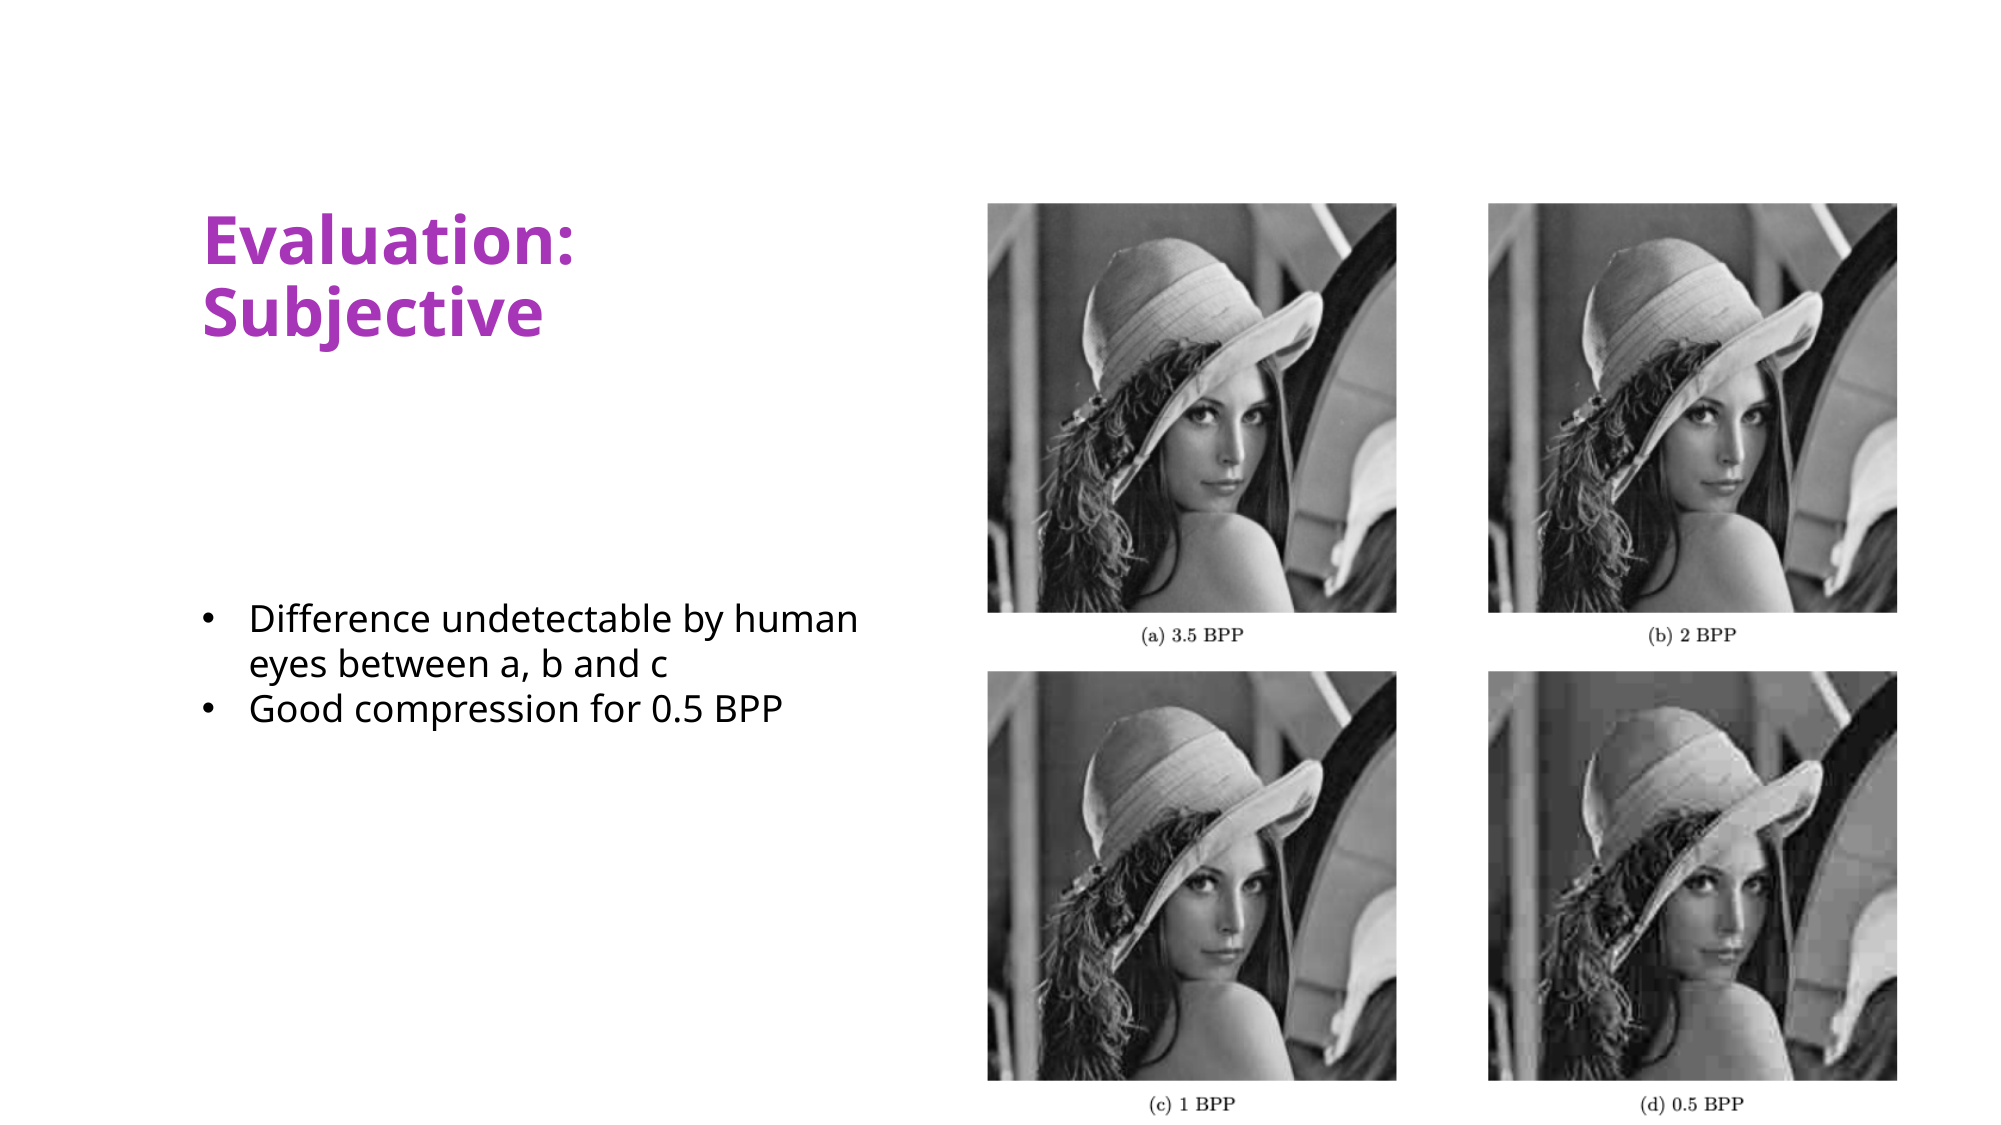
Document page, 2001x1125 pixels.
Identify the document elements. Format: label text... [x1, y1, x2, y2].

title Evaluation: Subjective [187, 201, 946, 359]
text_box Difference undetectable by human eyes between a, b and c Good compression for 0.5 BPP [187, 587, 895, 738]
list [946, 201, 1927, 1125]
